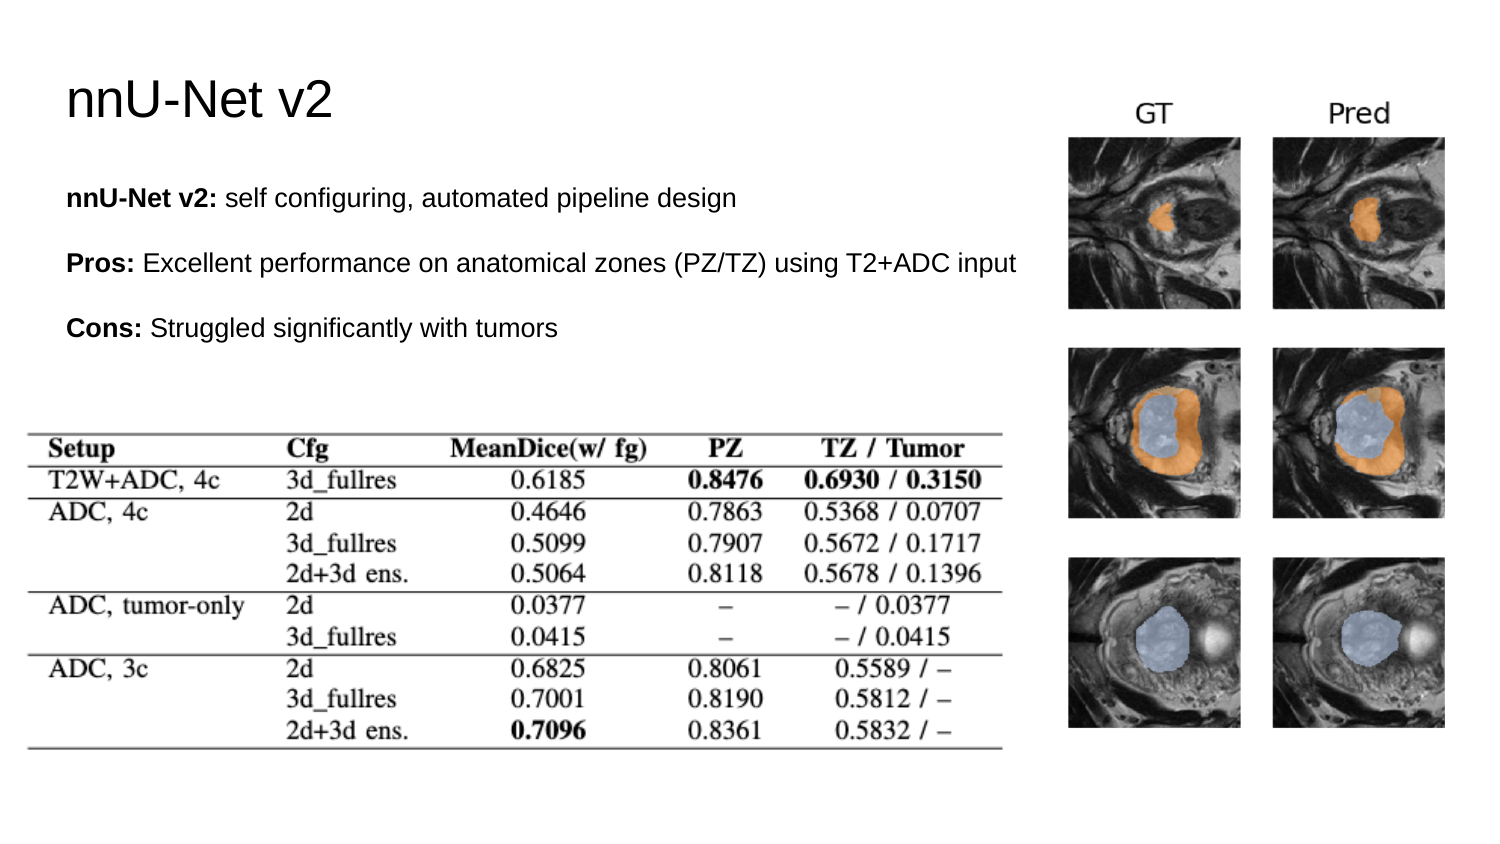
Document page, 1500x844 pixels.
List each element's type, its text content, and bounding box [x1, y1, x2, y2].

picture [24, 417, 1021, 778]
text_box nnU-Net v2: self configuring, automated pipeline design Pros: Excellent performance on anatomical zones (PZ/TZ) using T2+ADC input Cons: Struggled significantly with tumors [51, 165, 1040, 391]
picture [1045, 92, 1465, 751]
title nnU-Net v2 [51, 49, 1449, 144]
